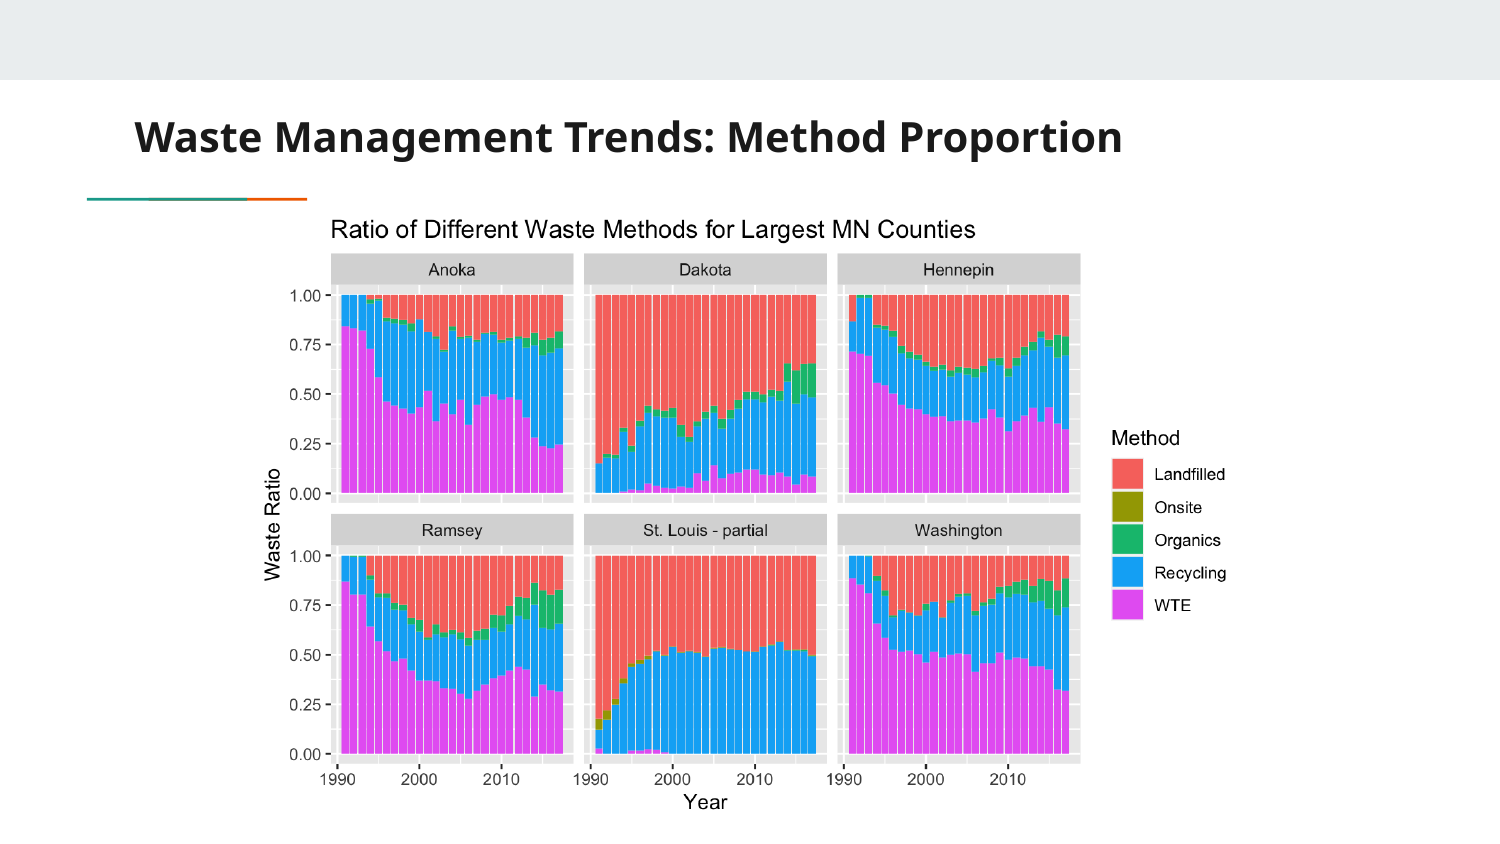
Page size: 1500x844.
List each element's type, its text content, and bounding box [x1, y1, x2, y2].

title Waste Management Trends: Method Proportion [119, 93, 1381, 181]
picture [253, 209, 1247, 823]
